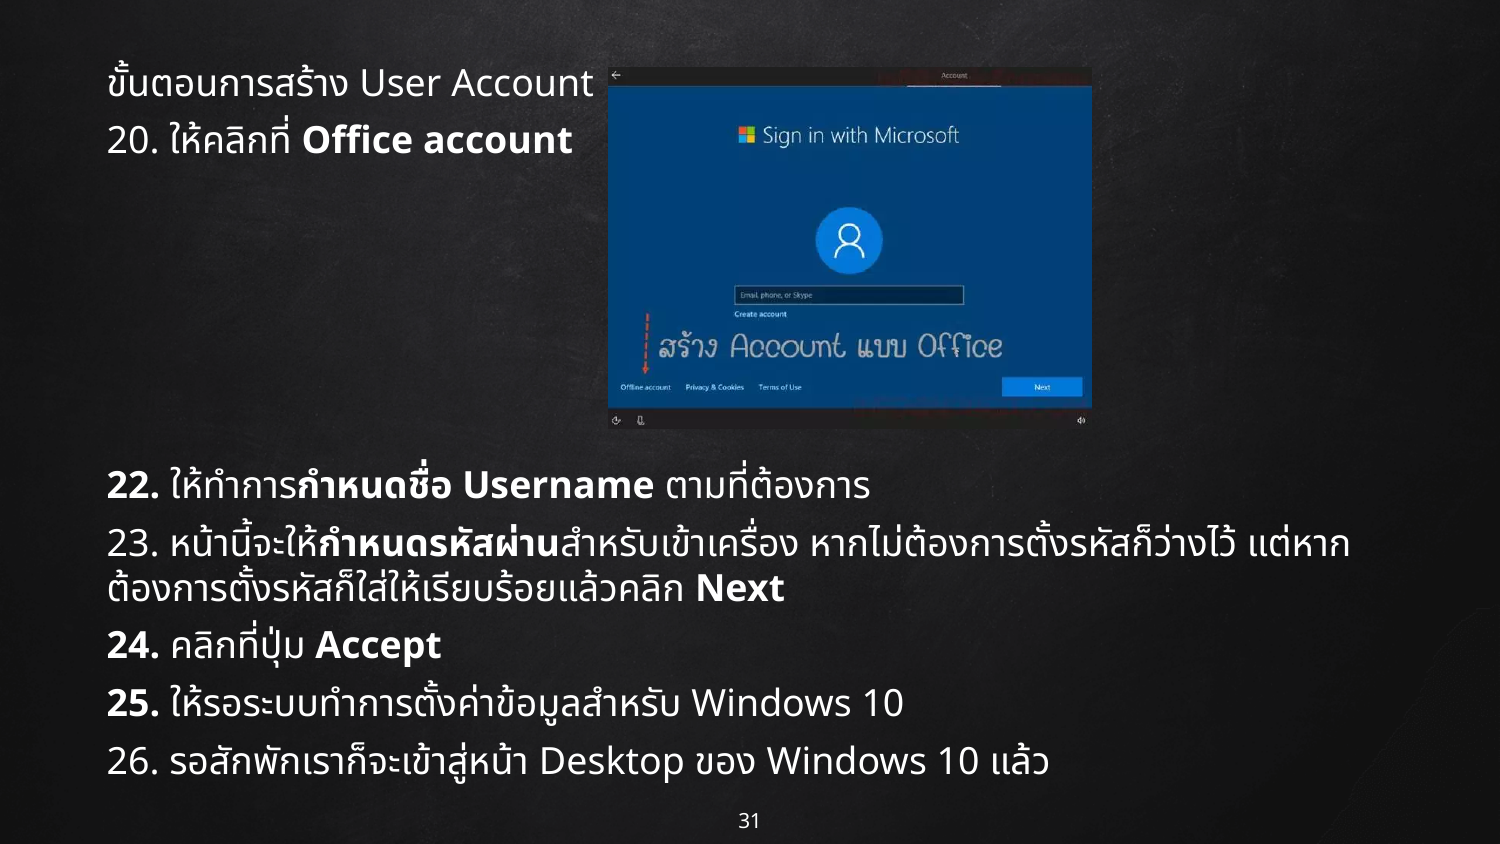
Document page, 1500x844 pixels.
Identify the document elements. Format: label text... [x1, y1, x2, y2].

list ขั้นตอนการสร้าง User Account 20. ให้คลิกที่ Office account 22. ให้ทำการกำหนดชื่อ Username ตามที่ต้องการ 23. หน้านี้จะให้กำหนดรหัสผ่านสำหรับเข้าเครื่อง หากไม่ต้องการตั้งรหัสก็ว่างไว้ แต่หากต้องการตั้งรหัสก็ใส่ให้เรียบร้อยแล้วคลิก Next 24. คลิกที่ปุ่ม Accept 25. ให้รอระบบทำการตั้งค่าข้อมูลสำหรับ Windows 10 26. รอสักพักเราก็จะเข้าสู่หน้า Desktop ของ Windows 10 แล้ว [75, 43, 1425, 788]
slide_number 31 [705, 792, 795, 844]
picture [0, 0, 1500, 844]
